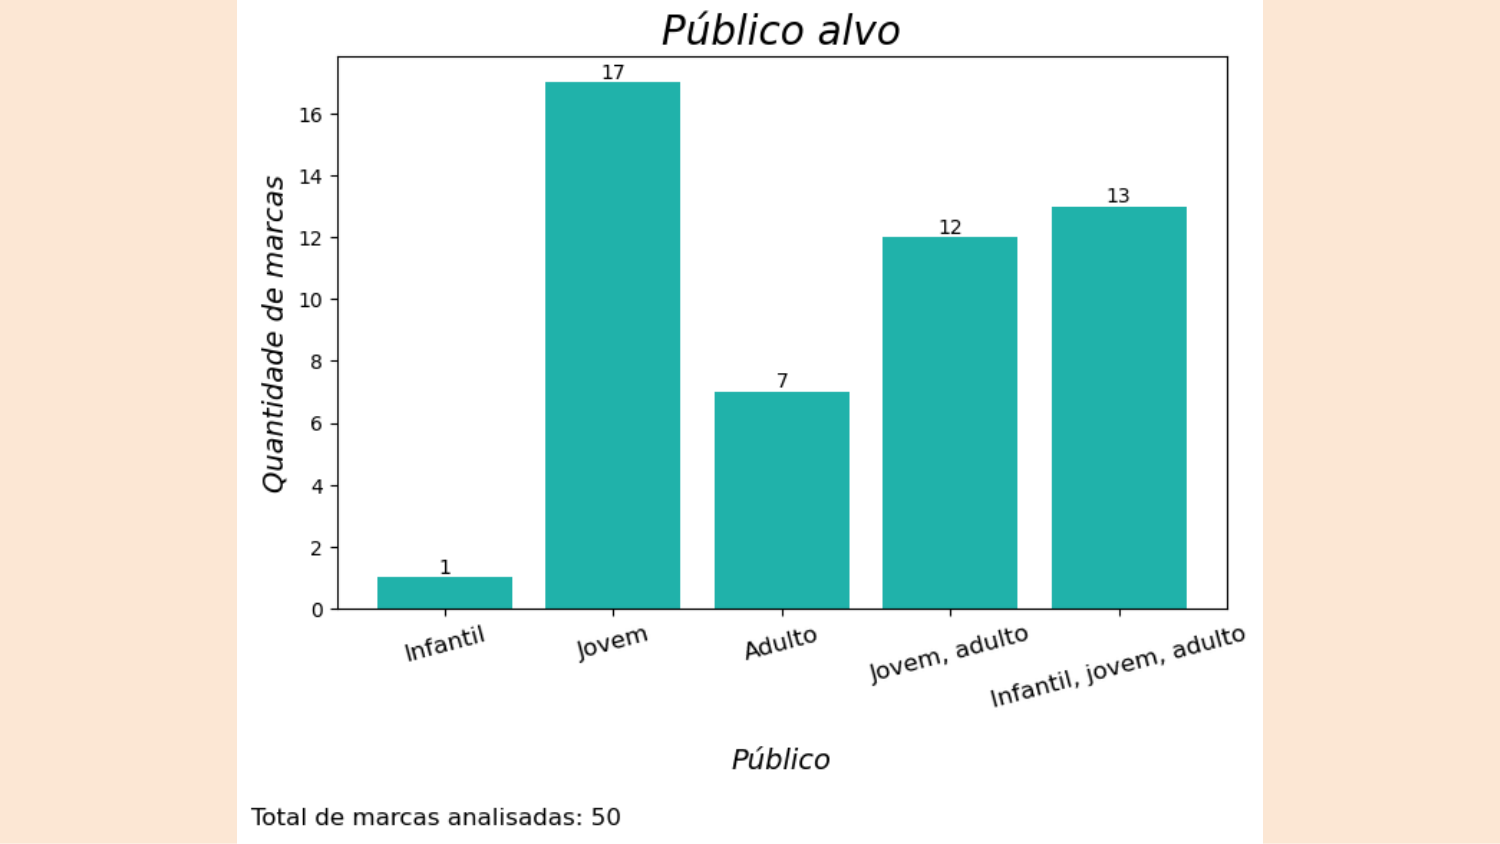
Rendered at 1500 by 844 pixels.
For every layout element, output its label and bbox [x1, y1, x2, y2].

picture [237, 0, 1263, 844]
